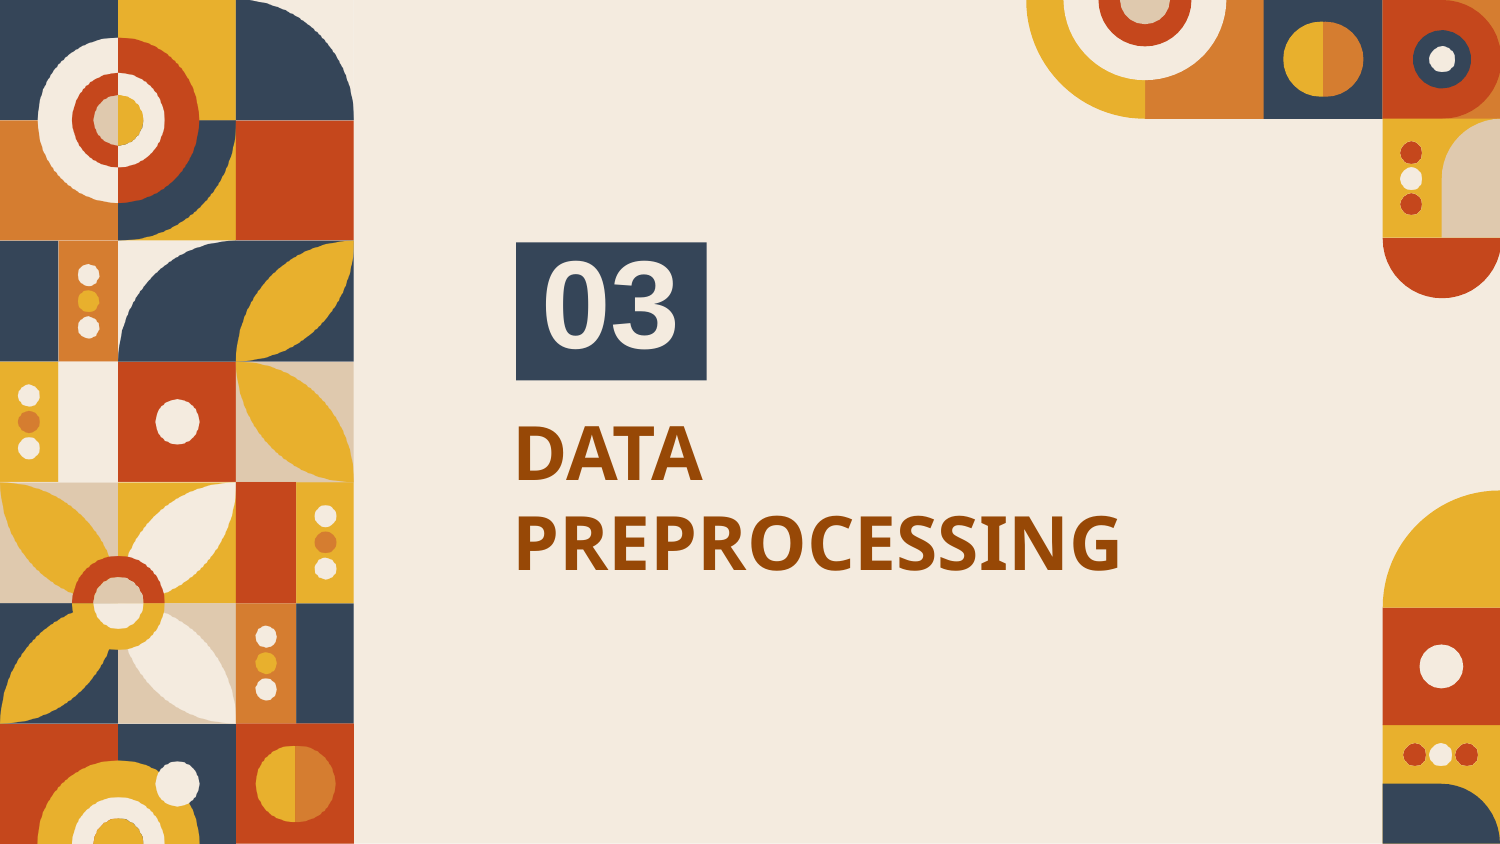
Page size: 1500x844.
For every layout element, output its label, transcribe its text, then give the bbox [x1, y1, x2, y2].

picture [1400, 141, 1422, 164]
text_box [516, 242, 707, 381]
text_box 03 [539, 221, 684, 374]
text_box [1382, 490, 1500, 844]
picture [0, 0, 355, 844]
picture [1400, 167, 1422, 190]
picture [1400, 193, 1422, 215]
text_box DATA PREPROCESSING [510, 403, 1300, 586]
picture [1429, 46, 1455, 72]
